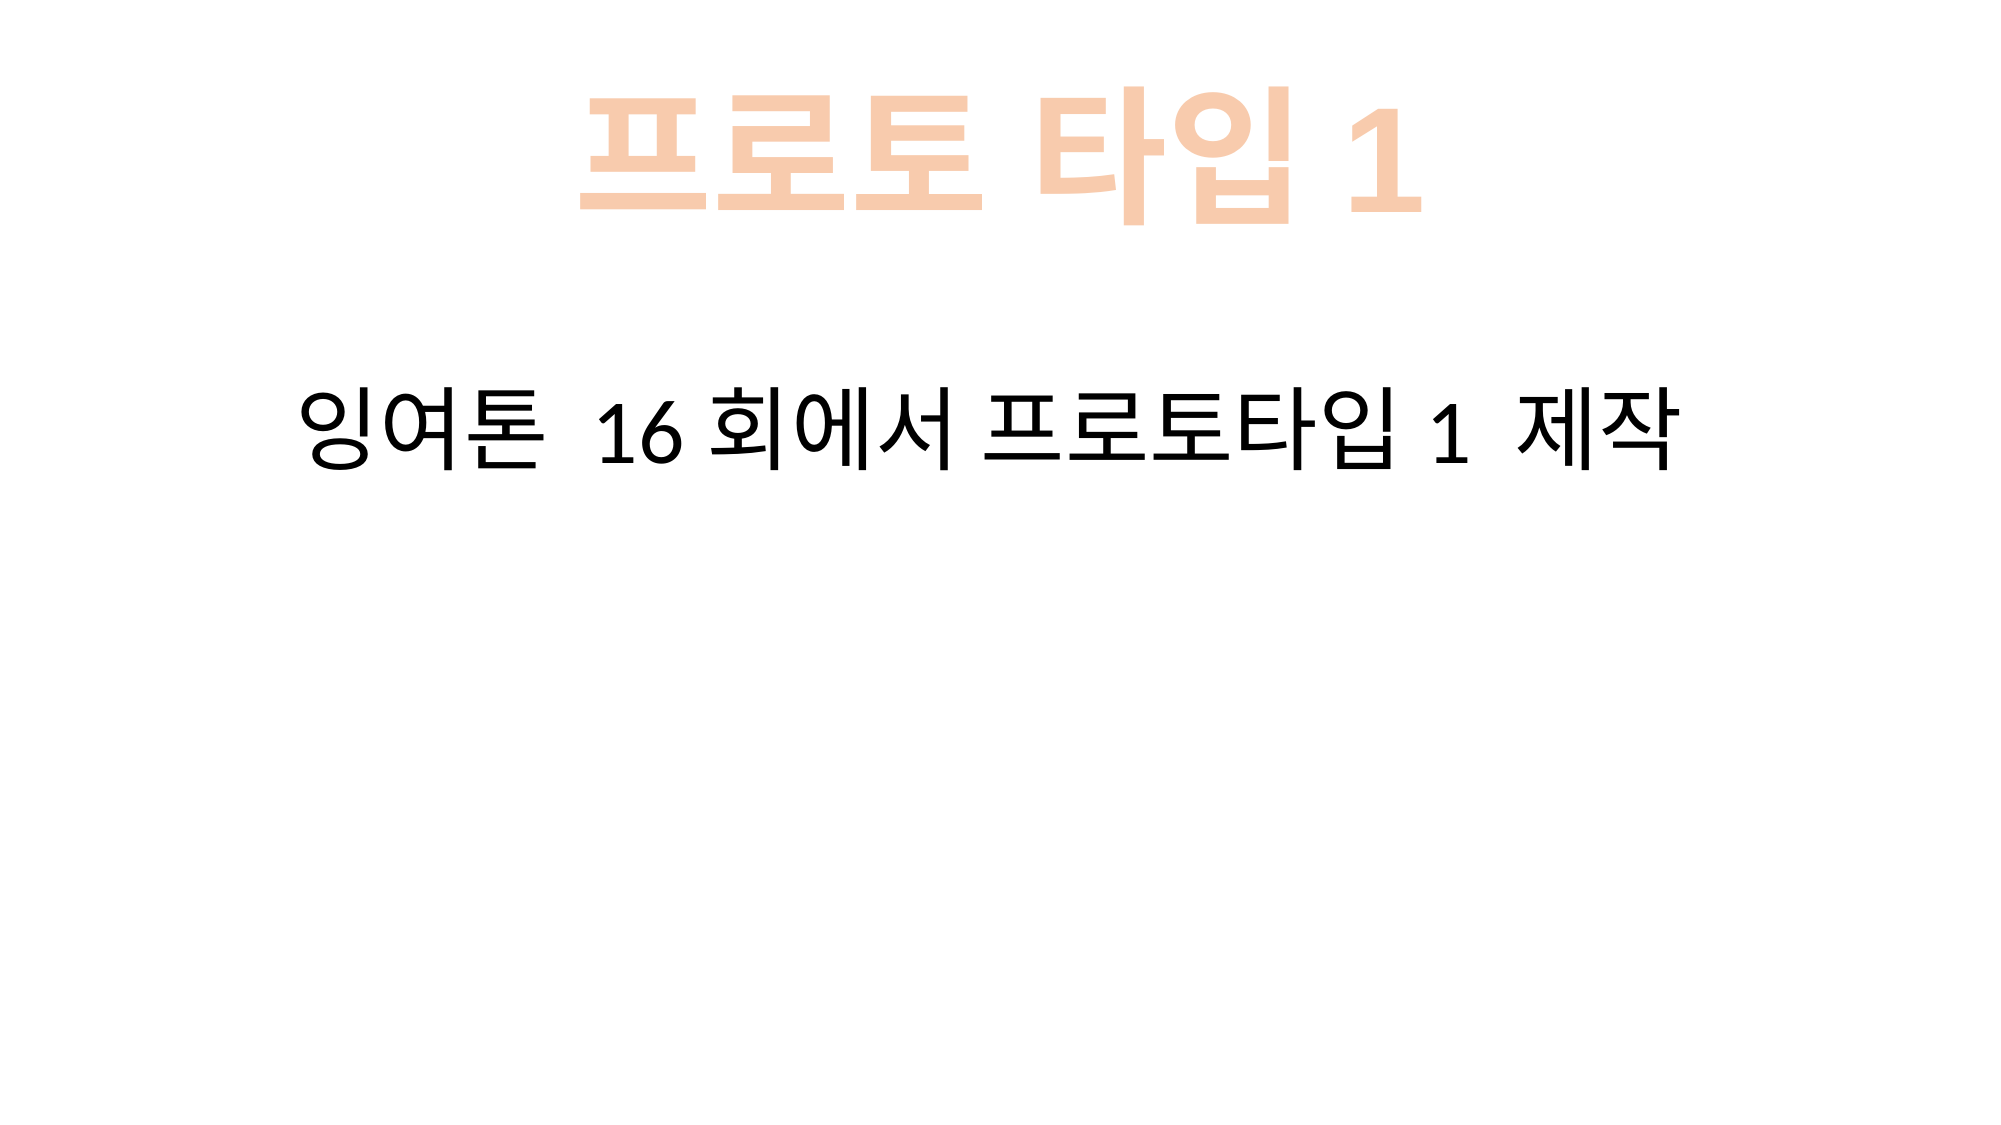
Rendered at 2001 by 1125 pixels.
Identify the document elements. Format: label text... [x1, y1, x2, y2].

text_box 프로토 타입1 [559, 54, 1441, 238]
title 잉여톤 16회에서 프로토타입1 제작 [151, 238, 1849, 630]
